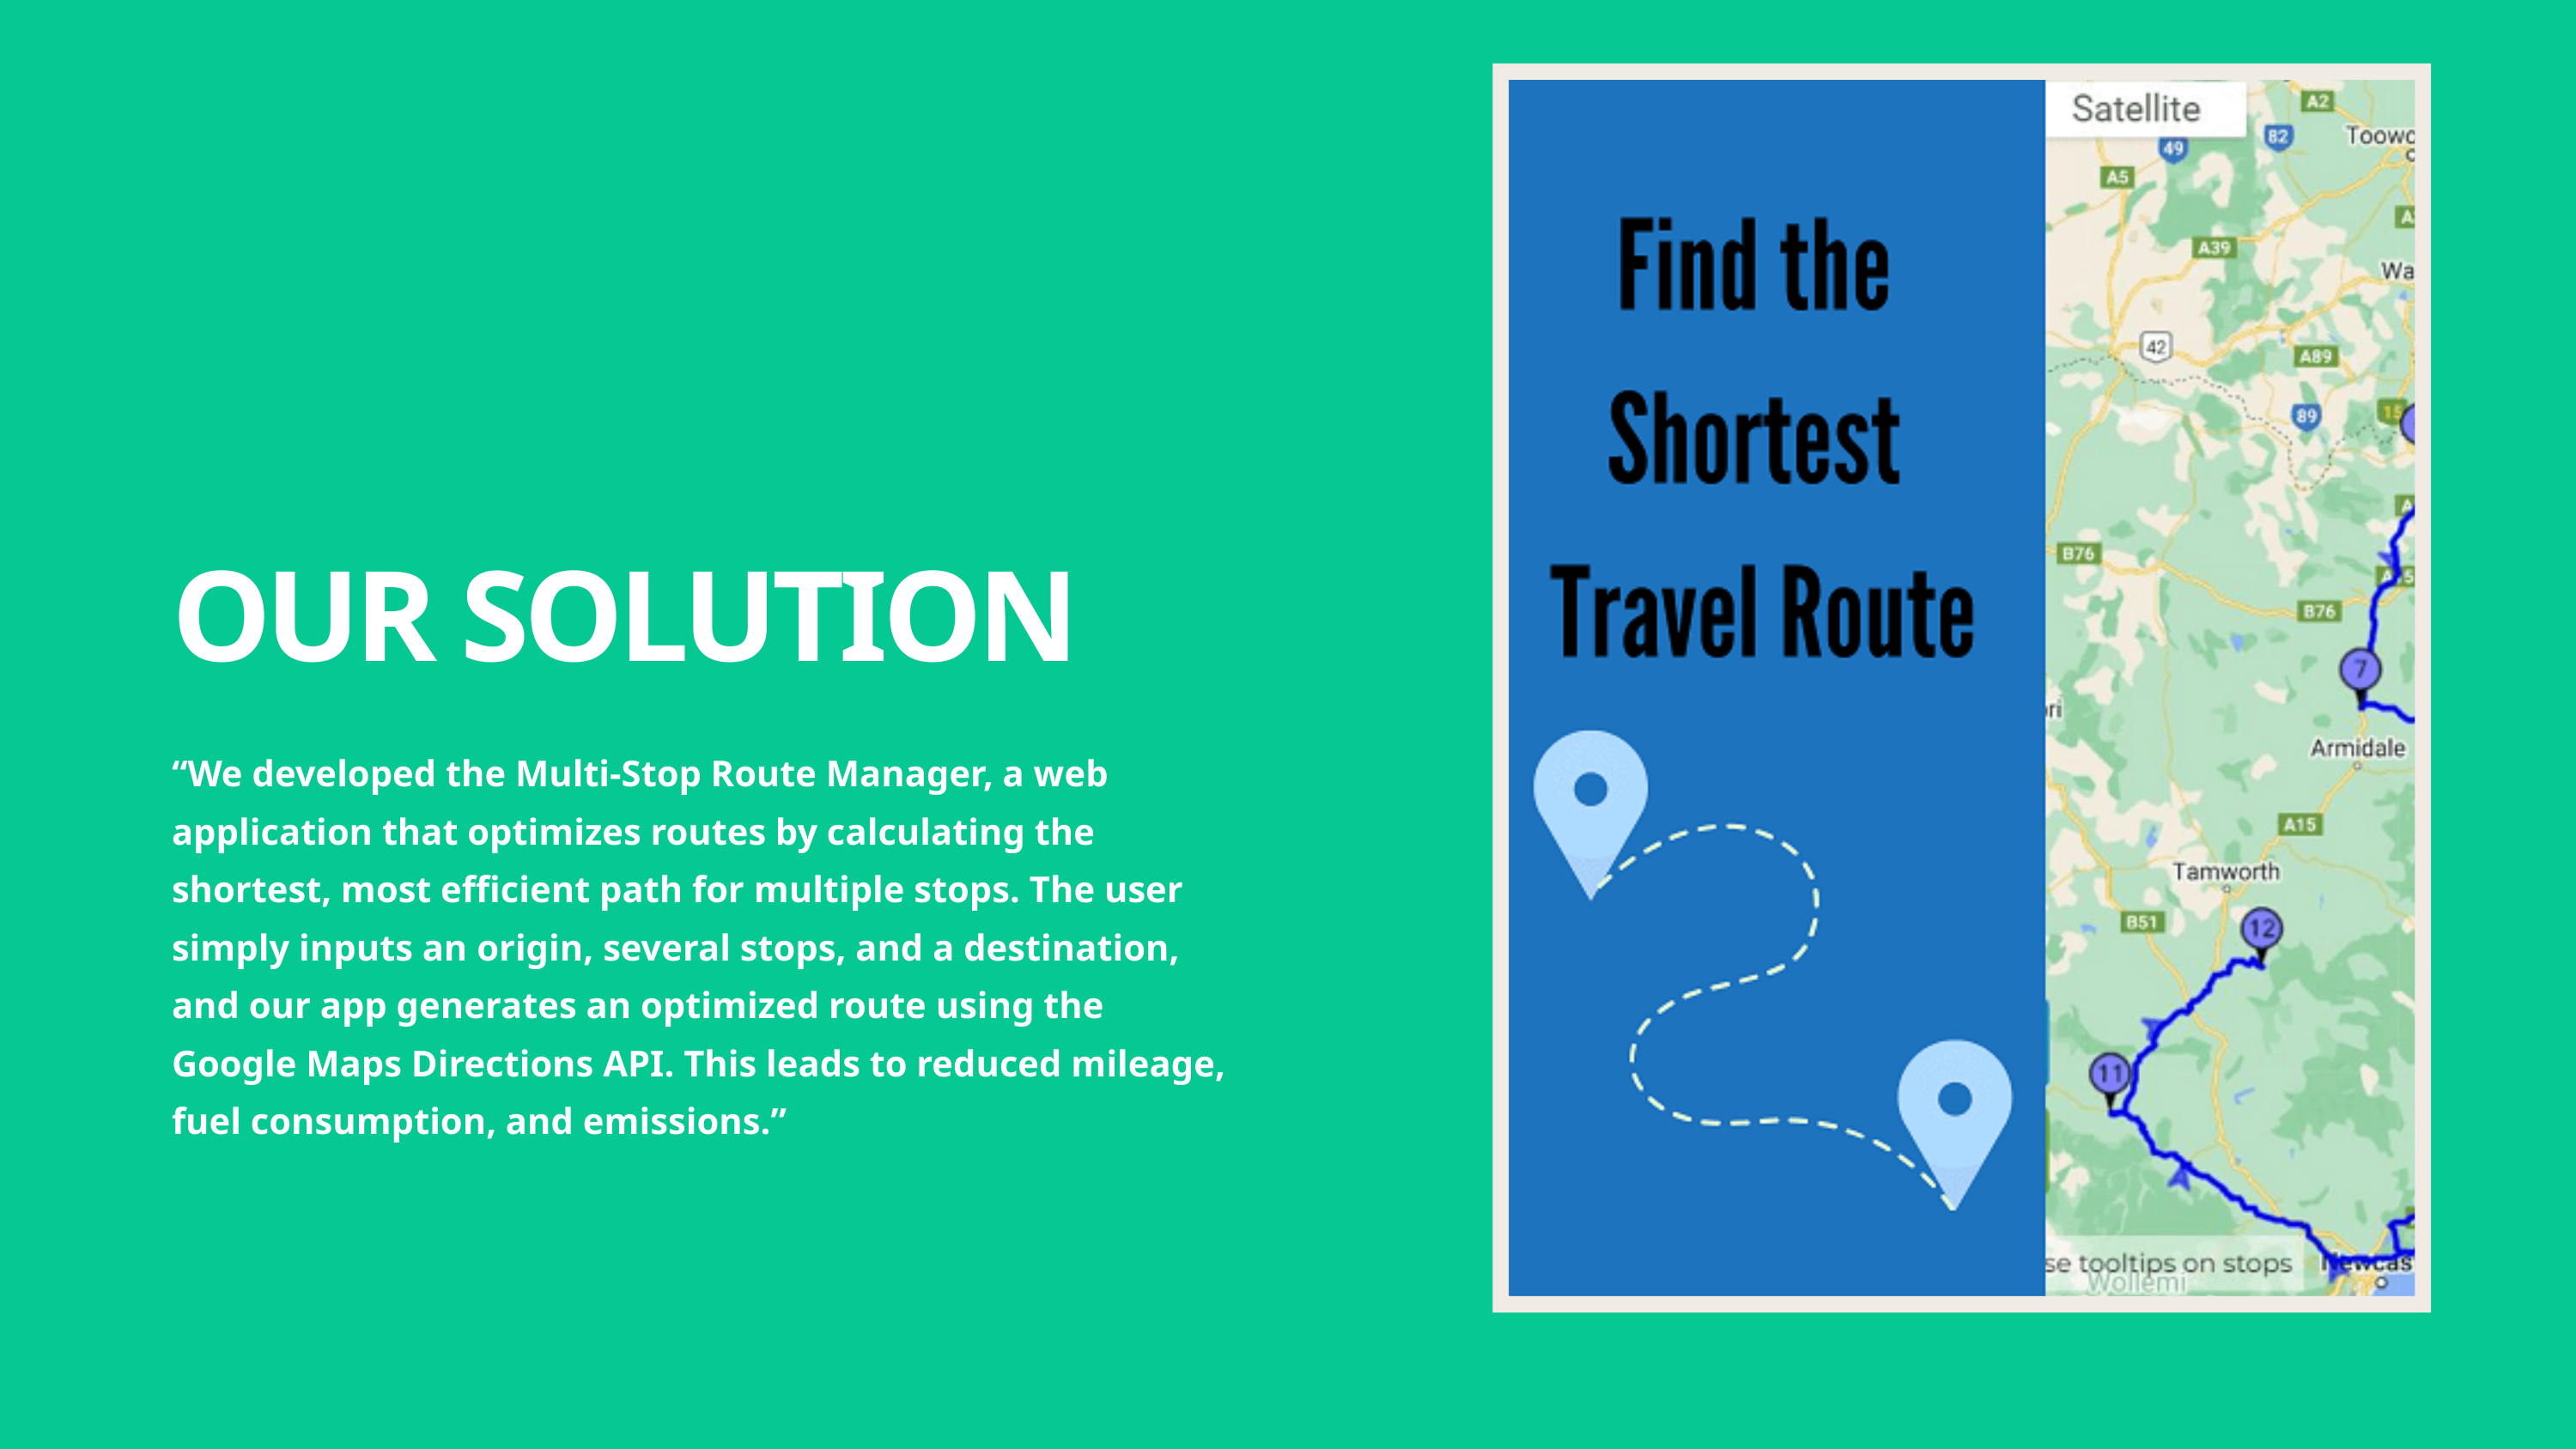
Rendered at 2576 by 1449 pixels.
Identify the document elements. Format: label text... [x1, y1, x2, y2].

text_box “We developed the Multi-Stop Route Manager, a web application that optimizes routes by calculating the shortest, most efficient path for multiple stops. The user simply inputs an origin, several stops, and a destination, and our app generates an optimized route using the Google Maps Directions API. This leads to reduced mileage, fuel consumption, and emissions.” [171, 736, 1238, 1142]
text_box OUR SOLUTION [171, 543, 1353, 687]
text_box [1492, 63, 2432, 1313]
